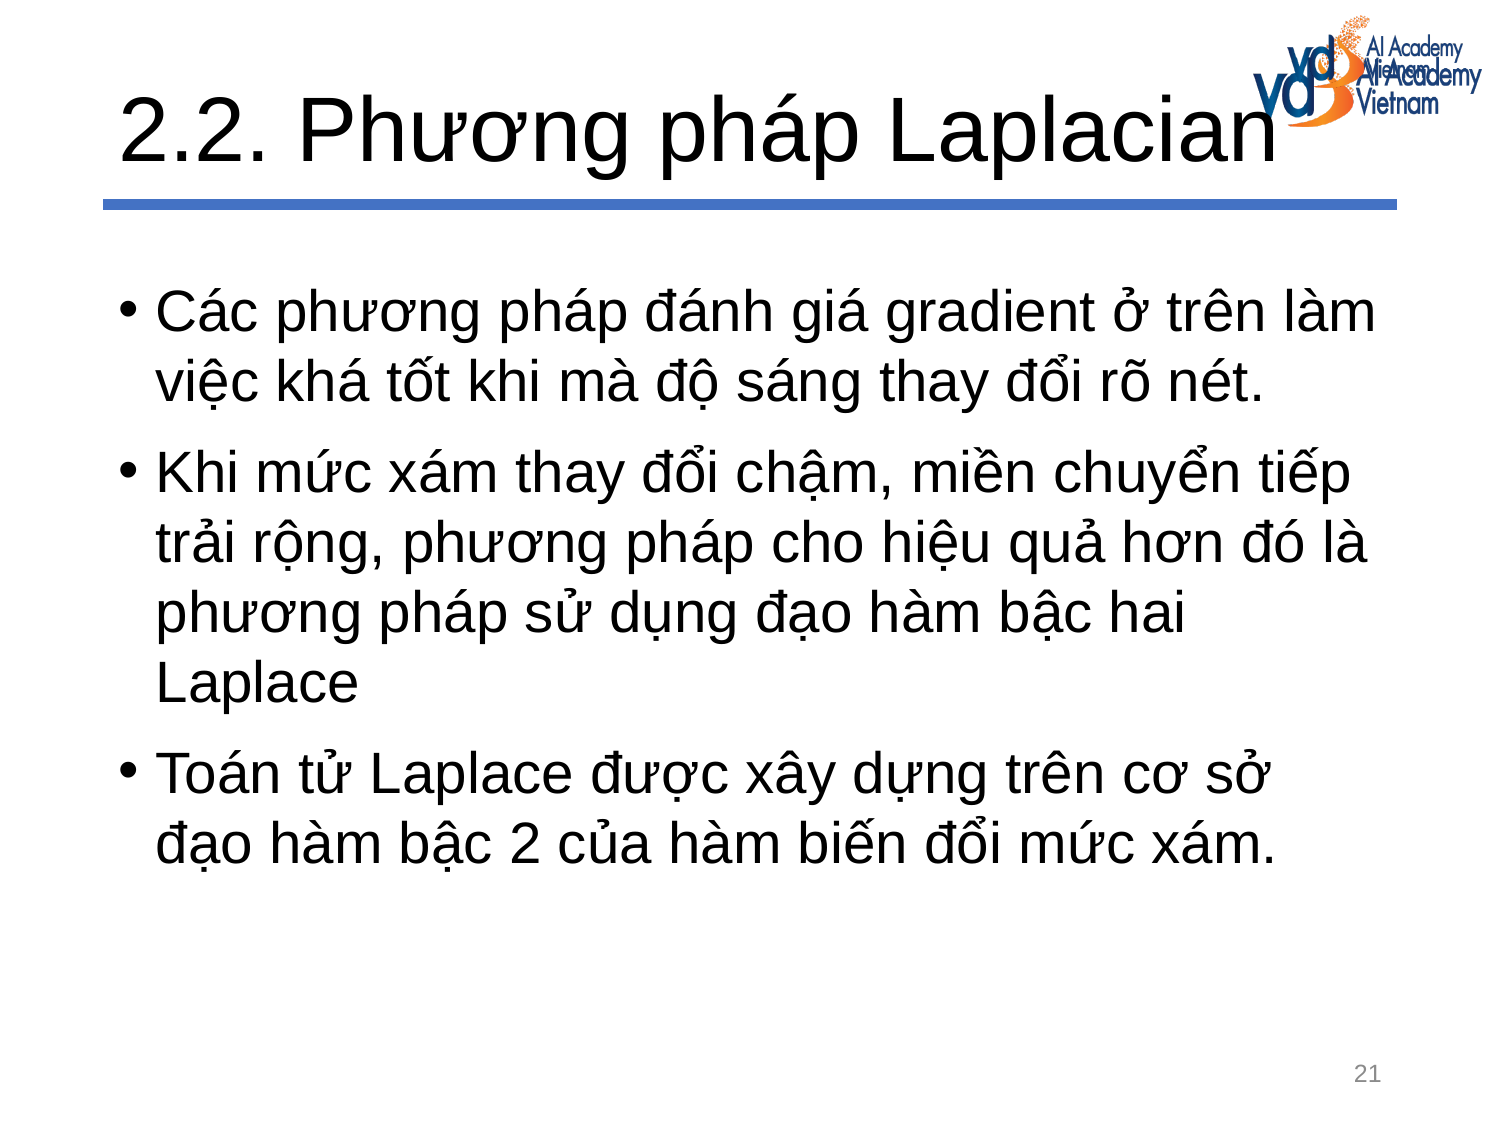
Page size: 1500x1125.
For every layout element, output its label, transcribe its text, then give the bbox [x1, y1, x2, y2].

slide_number 21 [1059, 1042, 1397, 1103]
title 2.2. Phương pháp Laplacian [103, 59, 1397, 204]
picture [1253, 15, 1482, 127]
